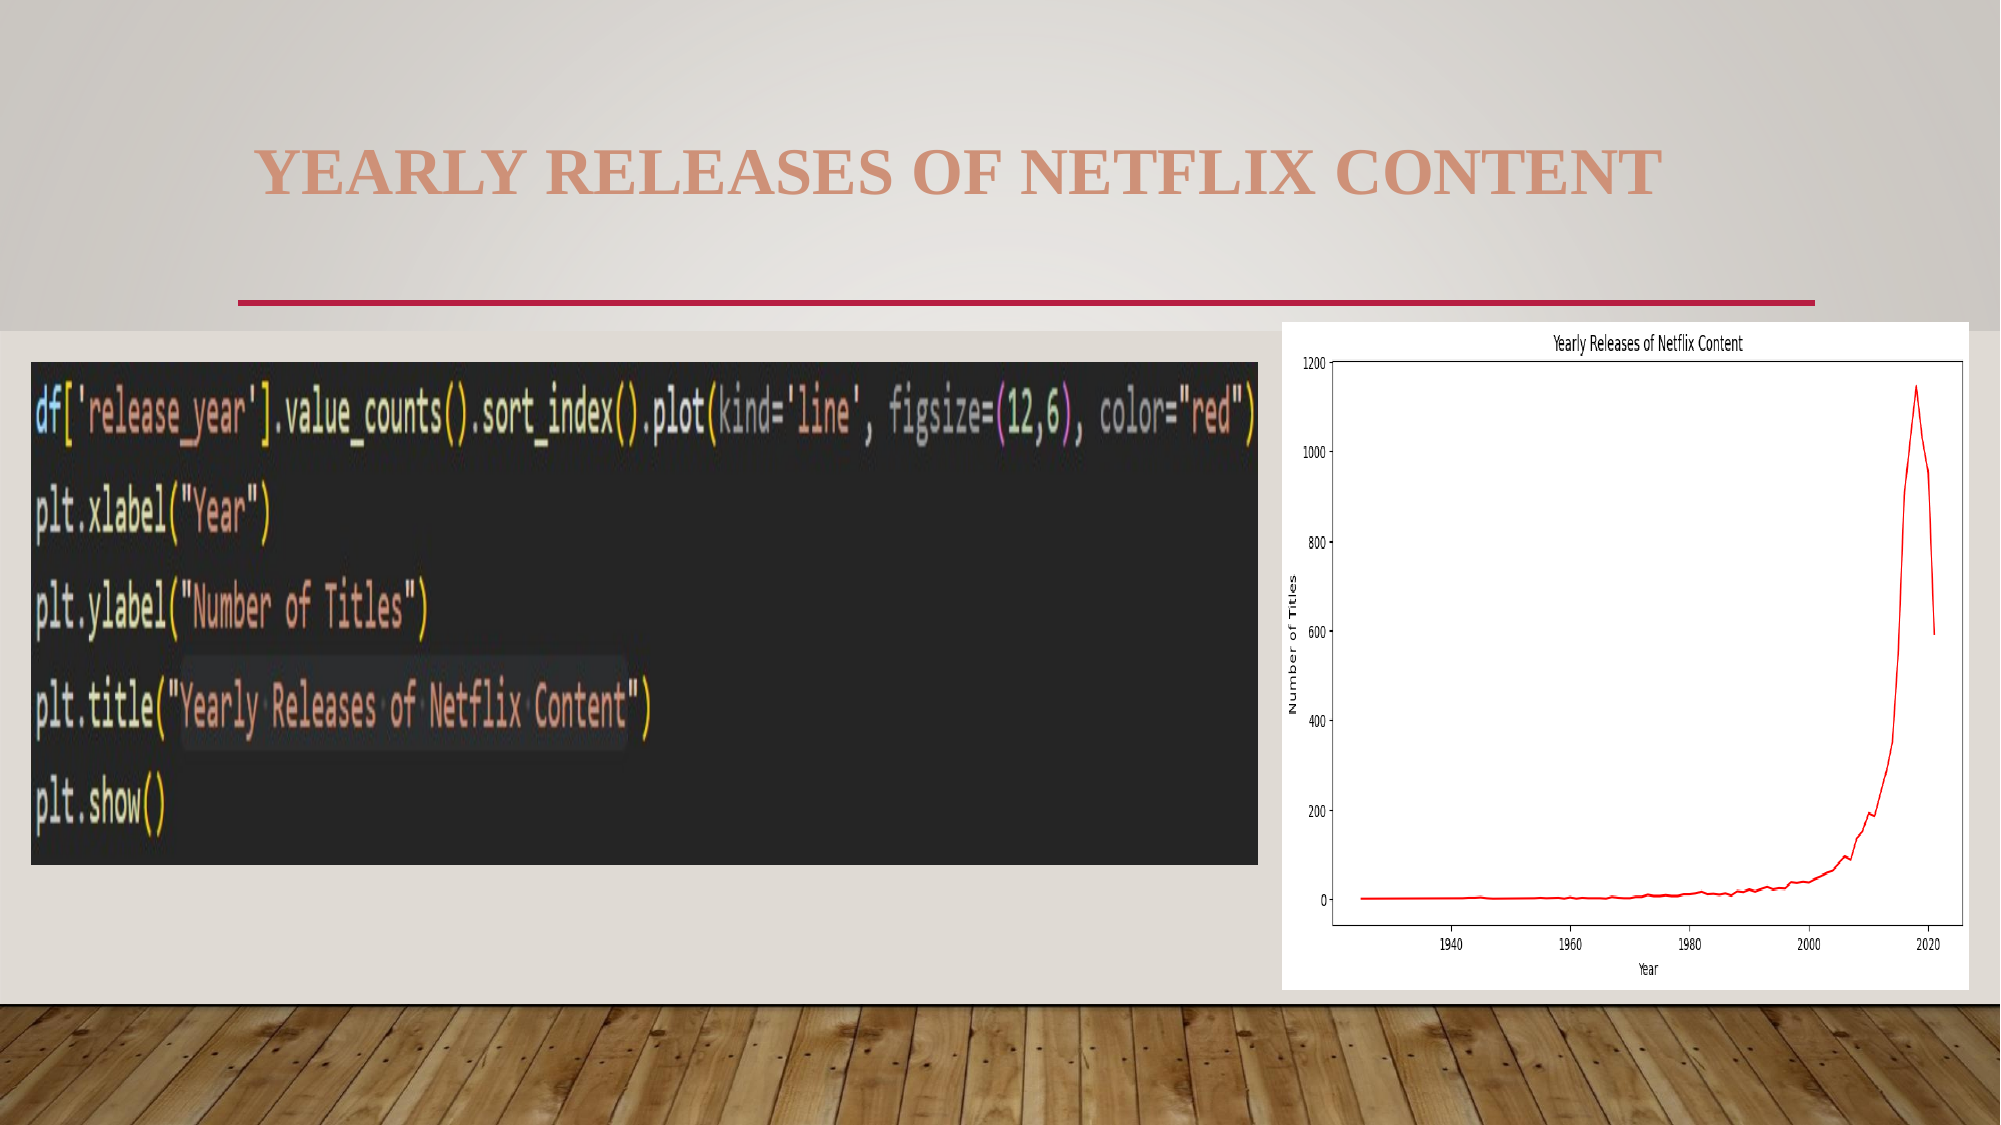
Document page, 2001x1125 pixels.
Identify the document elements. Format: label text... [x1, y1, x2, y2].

title YEARLY RELEASES OF NETFLIX CONTENT [251, 125, 1988, 316]
picture [0, 0, 2000, 1004]
picture [0, 1007, 2000, 1125]
